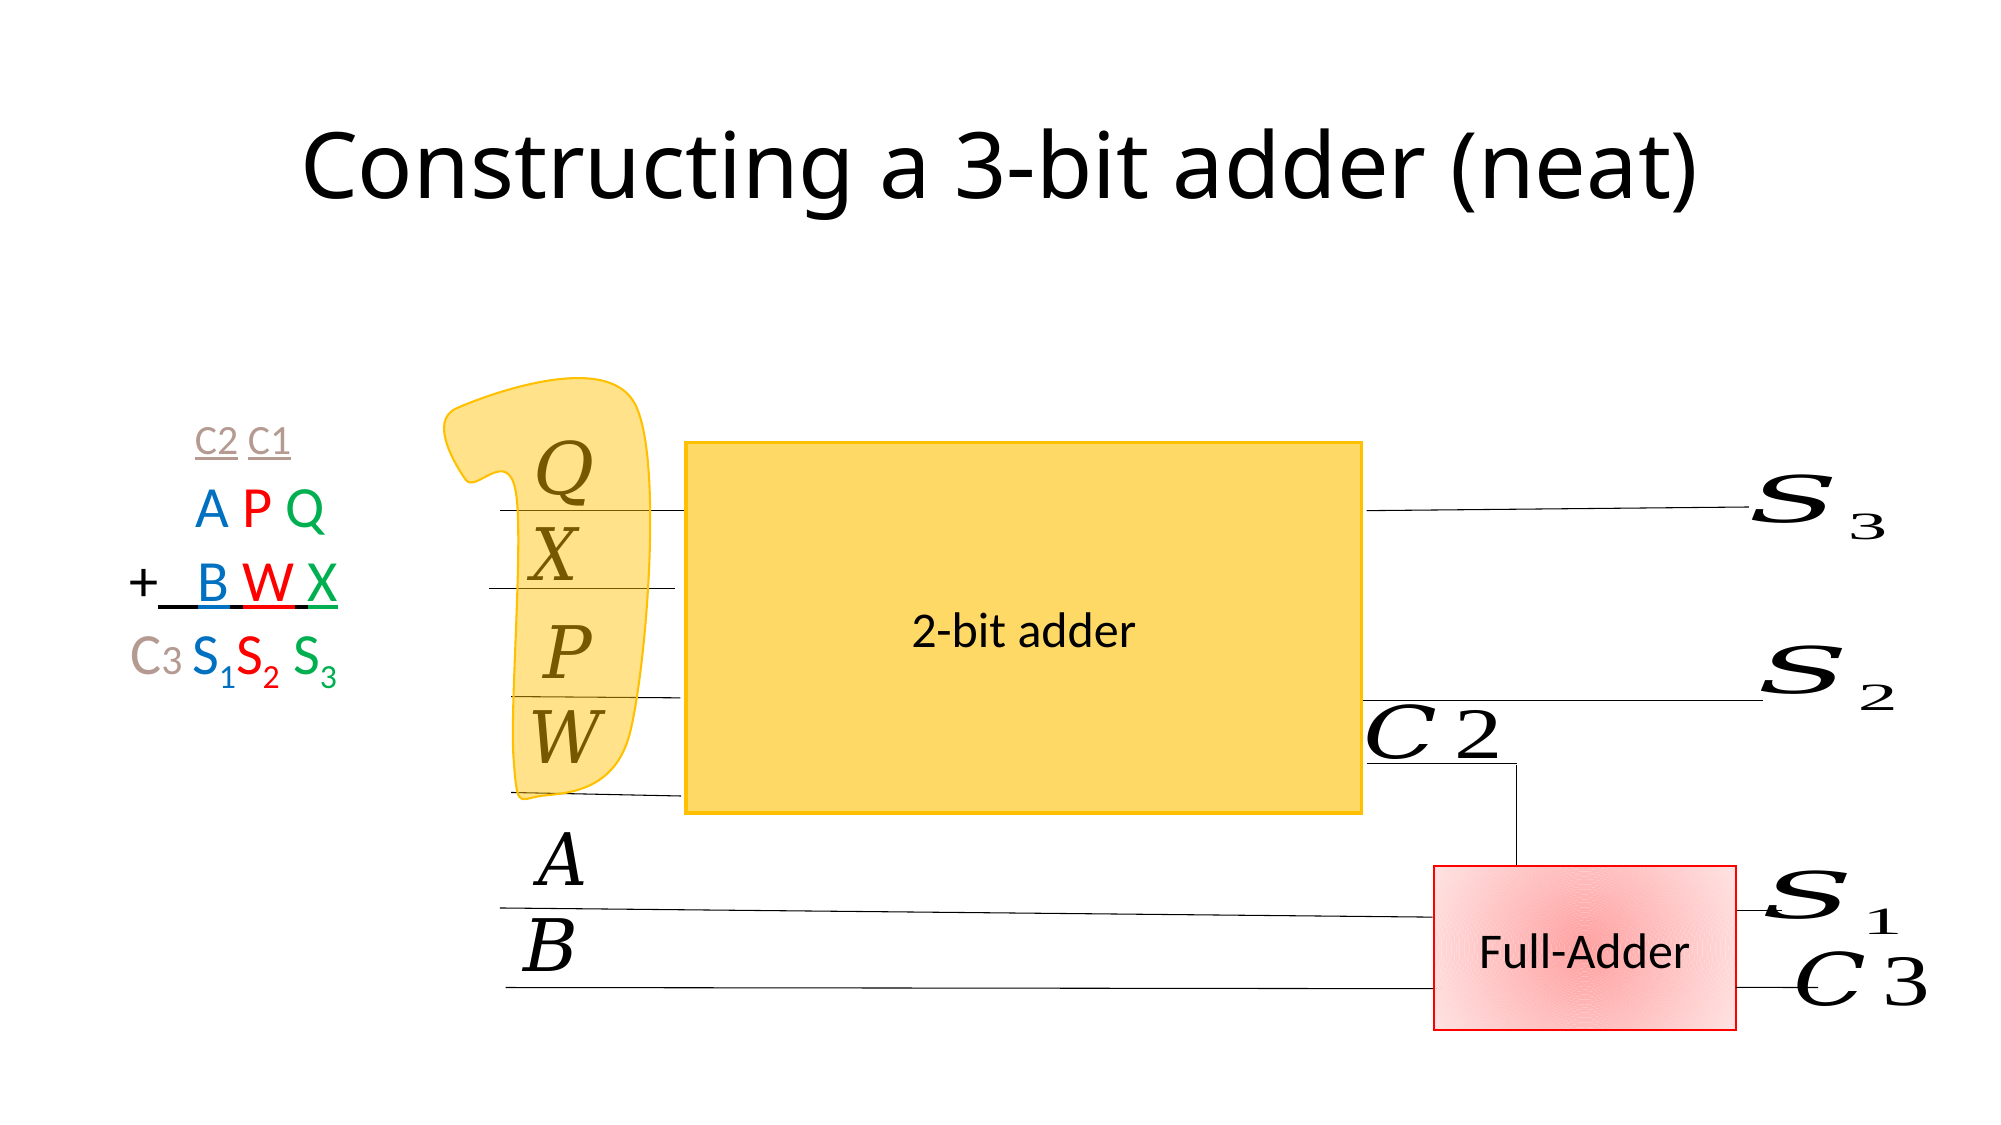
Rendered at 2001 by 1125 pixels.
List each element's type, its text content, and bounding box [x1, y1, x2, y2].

text_box [516, 511, 652, 588]
text_box [442, 377, 652, 510]
list [137, 297, 1863, 1012]
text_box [1366, 507, 1749, 511]
text_box 2-bit adder [685, 441, 1363, 814]
text_box [512, 589, 650, 696]
title Constructing a 3-bit adder (neat) [137, 59, 1863, 278]
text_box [499, 907, 1433, 918]
table_cell C3 S1S2 S3 [59, 623, 408, 705]
text_box [517, 796, 550, 801]
table_cell + B W X [59, 550, 408, 623]
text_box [511, 792, 682, 796]
text_box [511, 698, 638, 792]
table_cell A P Q [59, 477, 408, 550]
table_header C2 C1 [59, 416, 408, 477]
text_box Full-Adder [1433, 865, 1737, 1031]
